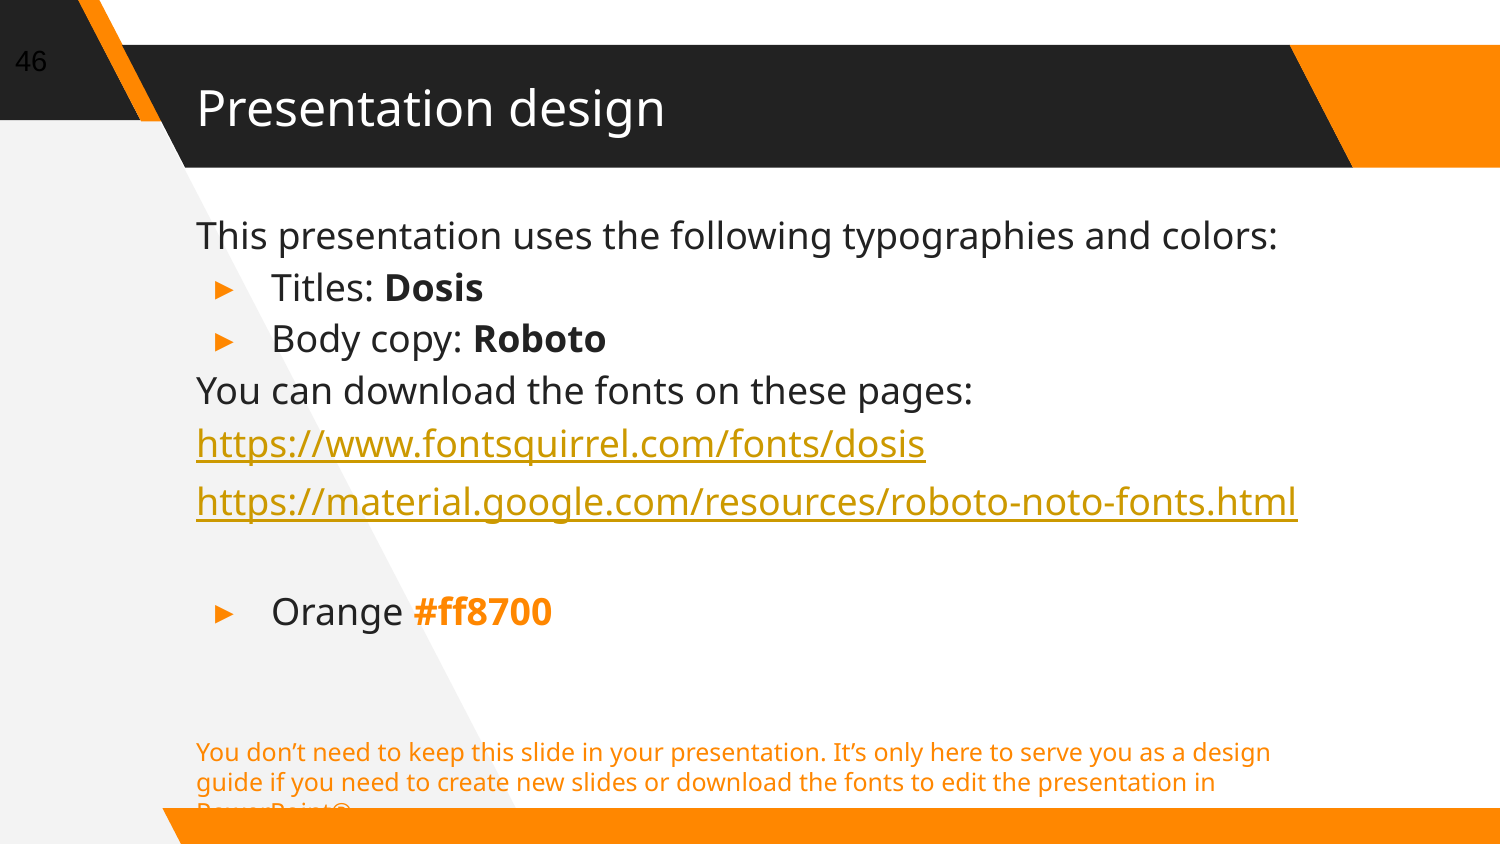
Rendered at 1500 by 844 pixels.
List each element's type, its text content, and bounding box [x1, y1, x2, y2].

slide_number 46 [0, 0, 98, 121]
list This presentation uses the following typographies and colors: Titles: Dosis Body copy: Roboto You can download the fonts on these pages: https://www.fontsquirrel.com/fonts/dosis https://material.google.com/resources/roboto-noto-fonts.html Orange #ff8700 [181, 196, 1425, 634]
title Presentation design [181, 45, 1285, 169]
text_box You don’t need to keep this slide in your presentation. It’s only here to serve you as a design guide if you need to create new slides or download the fonts to edit the presentation in PowerPoint® [181, 721, 1311, 810]
